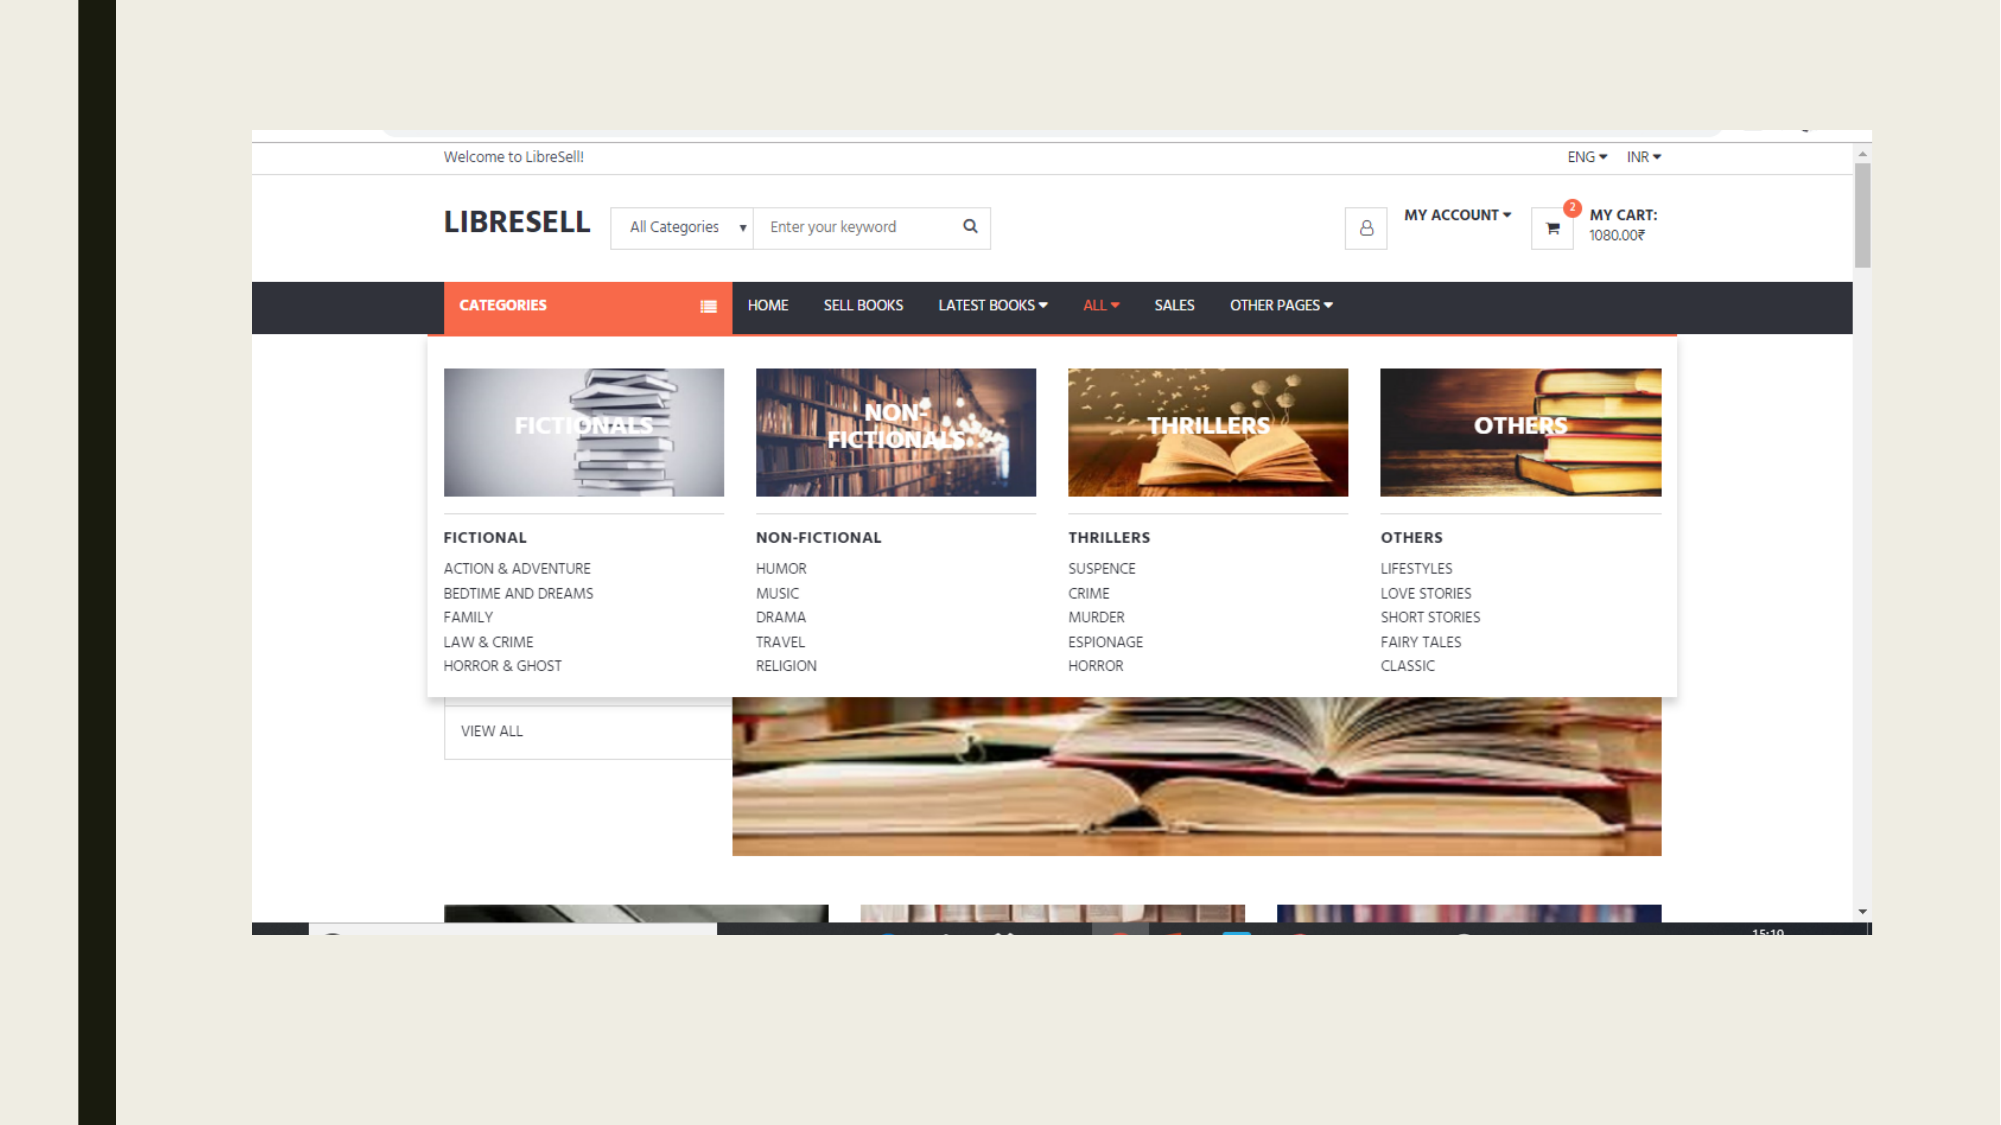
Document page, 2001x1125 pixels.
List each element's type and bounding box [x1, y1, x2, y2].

list [252, 130, 1873, 935]
